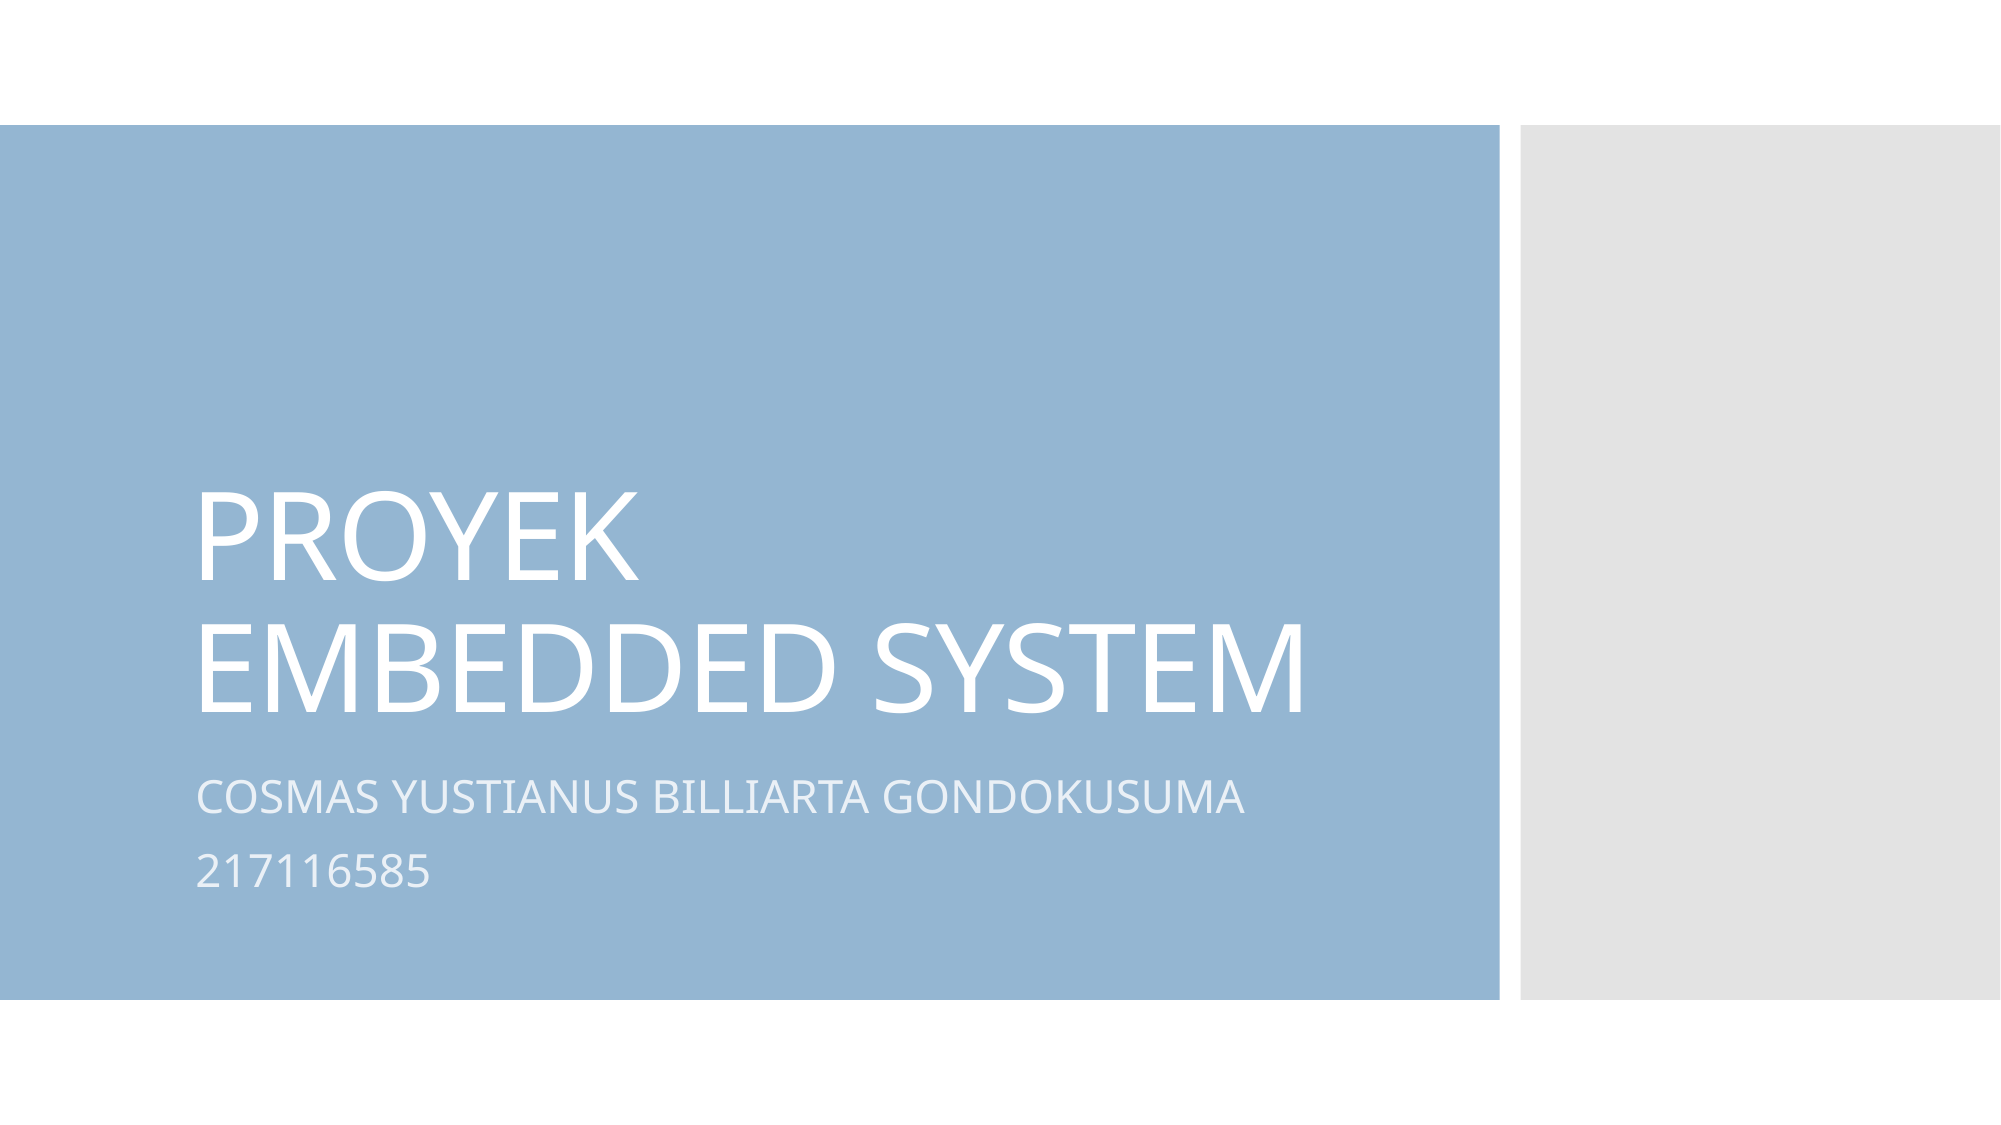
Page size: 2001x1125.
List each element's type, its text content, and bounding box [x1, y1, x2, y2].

subtitle COSMAS YUSTIANUS BILLIARTA GONDOKUSUMA 217116585 [180, 766, 1381, 917]
title PROYEK EMBEDDED SYSTEM [175, 213, 1376, 747]
